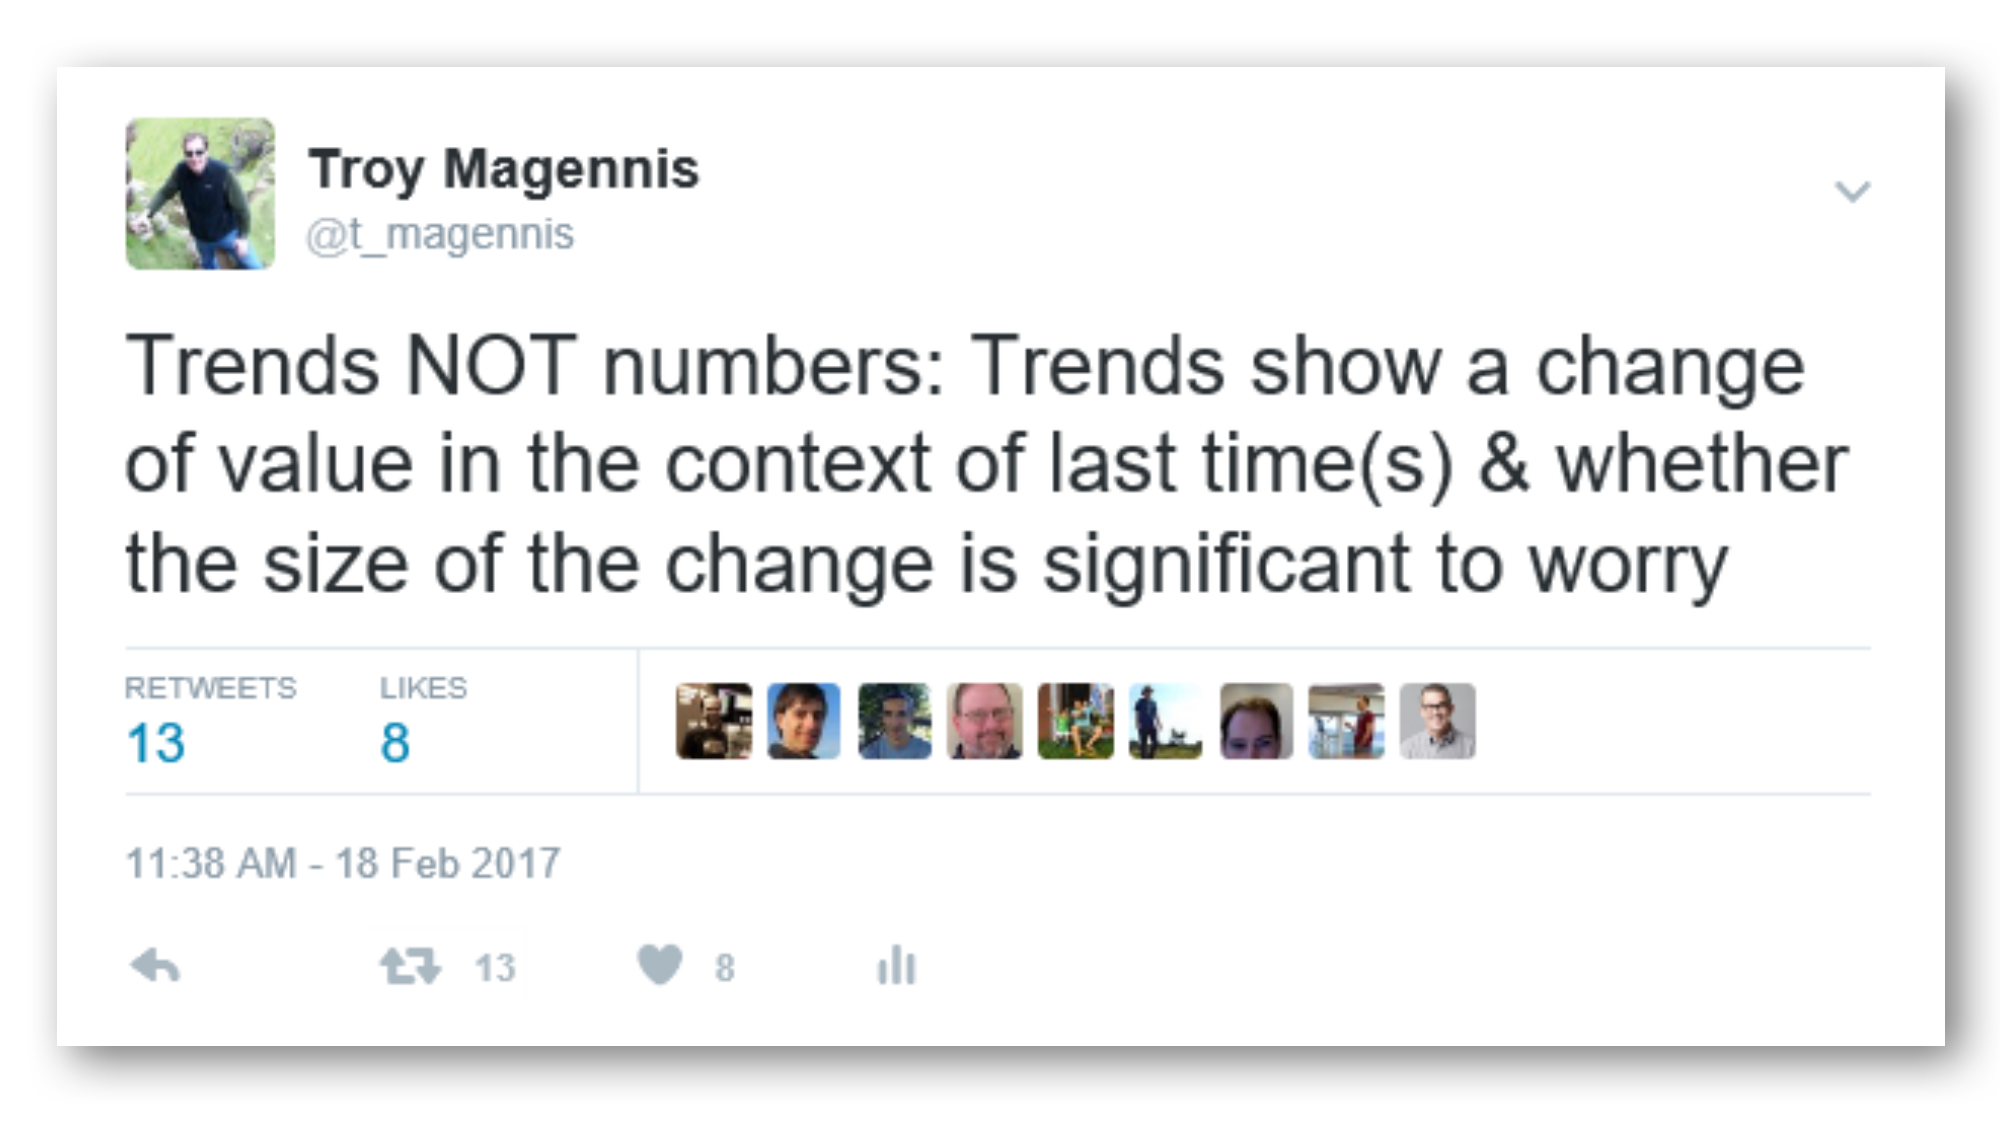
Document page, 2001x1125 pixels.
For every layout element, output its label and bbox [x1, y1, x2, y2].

picture [57, 67, 1945, 1046]
